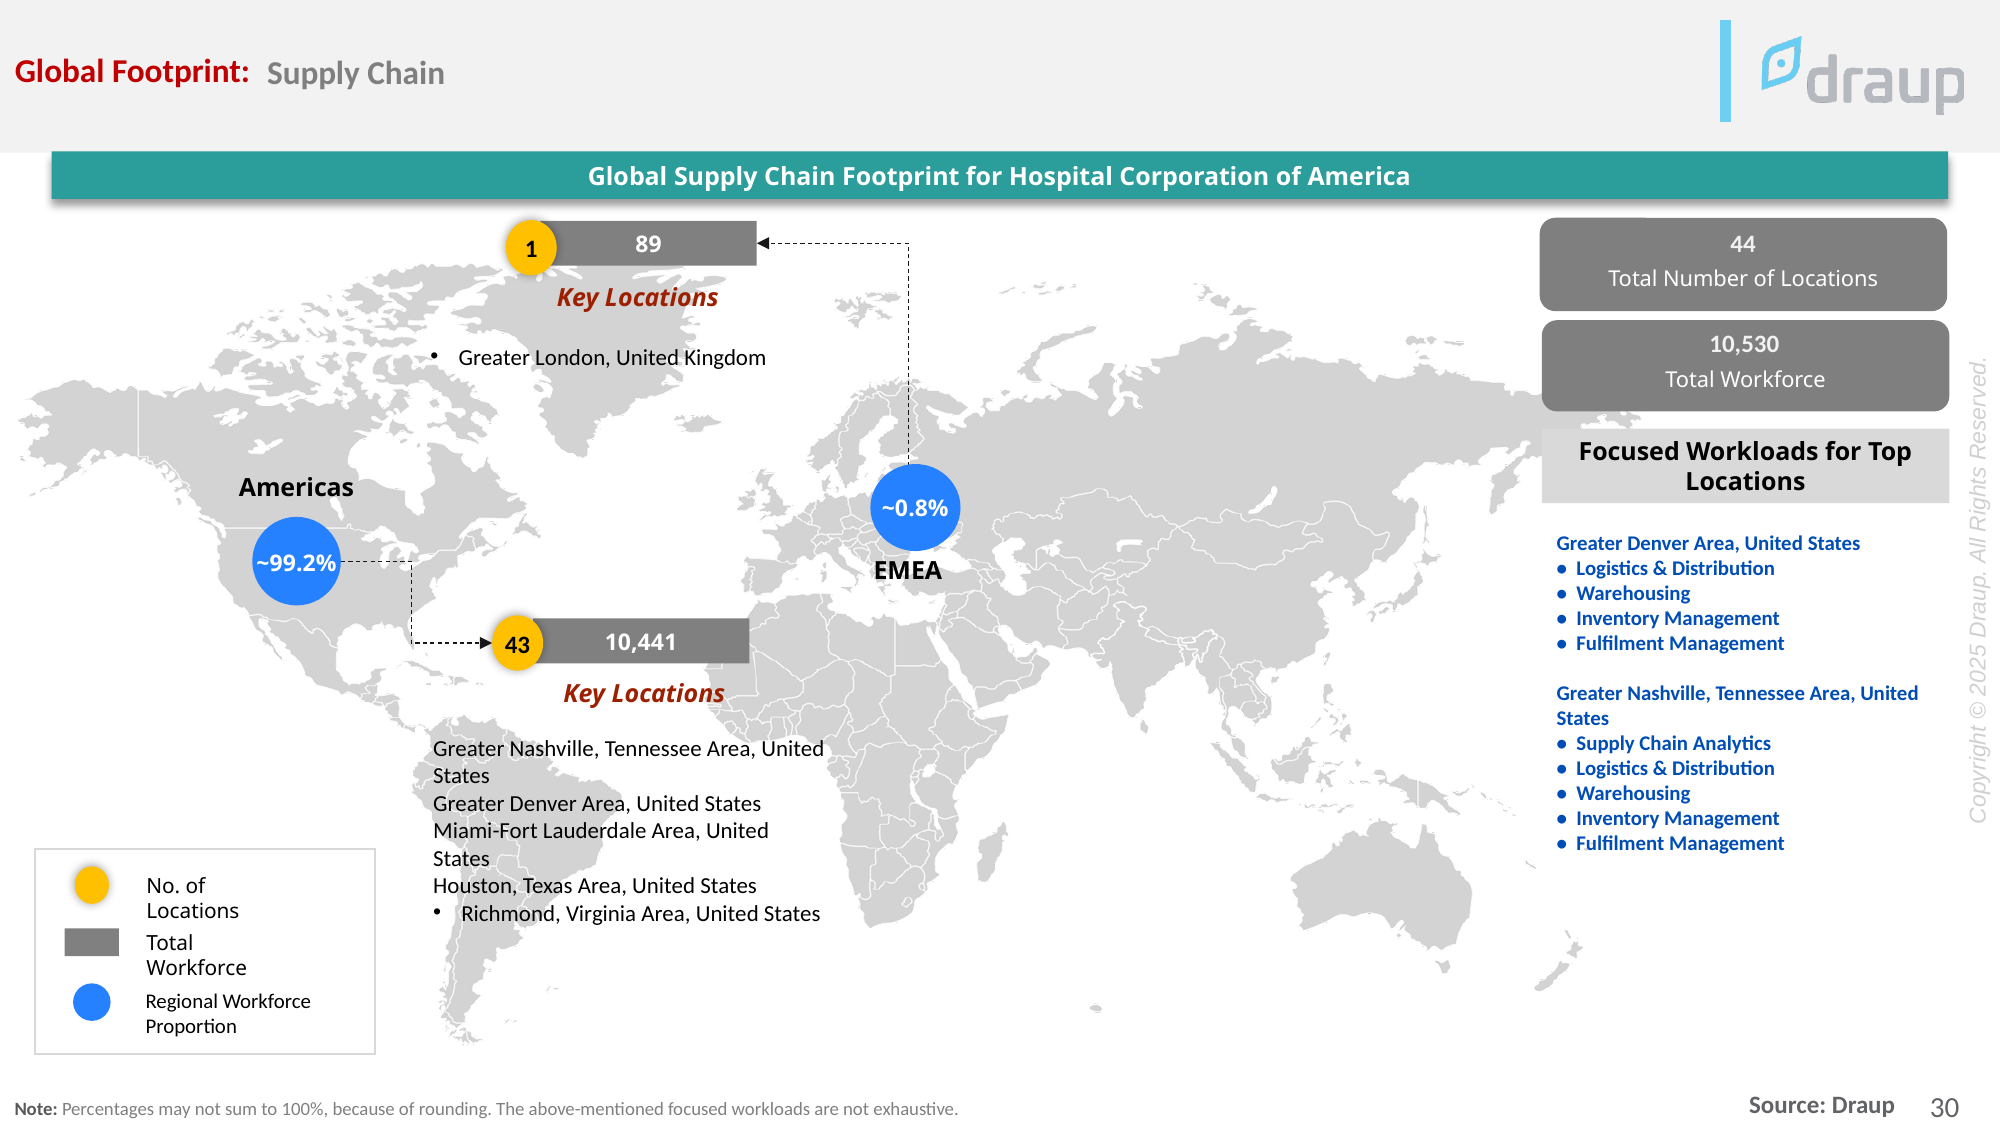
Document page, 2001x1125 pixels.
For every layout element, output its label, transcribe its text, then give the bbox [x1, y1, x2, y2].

text_box Global Footprint: [0, 2, 1676, 143]
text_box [714, 285, 952, 439]
text_box Greater Denver Area, United States • Logistics & Distribution • Warehousing • Inventory Management • Fulfilment Management Greater Nashville, Tennessee Area, United States • Supply Chain Analytics • Logistics & Distribution • Warehousing • Inventory Management • Fulfilment Management [1541, 522, 1950, 1078]
text_box 44 [1662, 220, 1945, 265]
text_box Total Number of Locations [1662, 223, 1949, 313]
text_box Total Number of Locations [1662, 216, 1942, 220]
text_box Supply Chain [252, 3, 1701, 144]
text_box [34, 848, 375, 1055]
text_box Total Workforce [1662, 327, 1951, 413]
text_box Note: Percentages may not sum to 100%, because of rounding. The above-mentioned focused workloads are not exhaustive. [0, 1089, 1894, 1125]
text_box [340, 561, 493, 643]
picture [0, 215, 1662, 1052]
text_box Global Supply Chain Footprint for Hospital Corporation of America [51, 151, 1949, 199]
text_box Focused Workloads for Top Locations [1662, 428, 1950, 504]
text_box 10,530 [1662, 320, 1948, 365]
